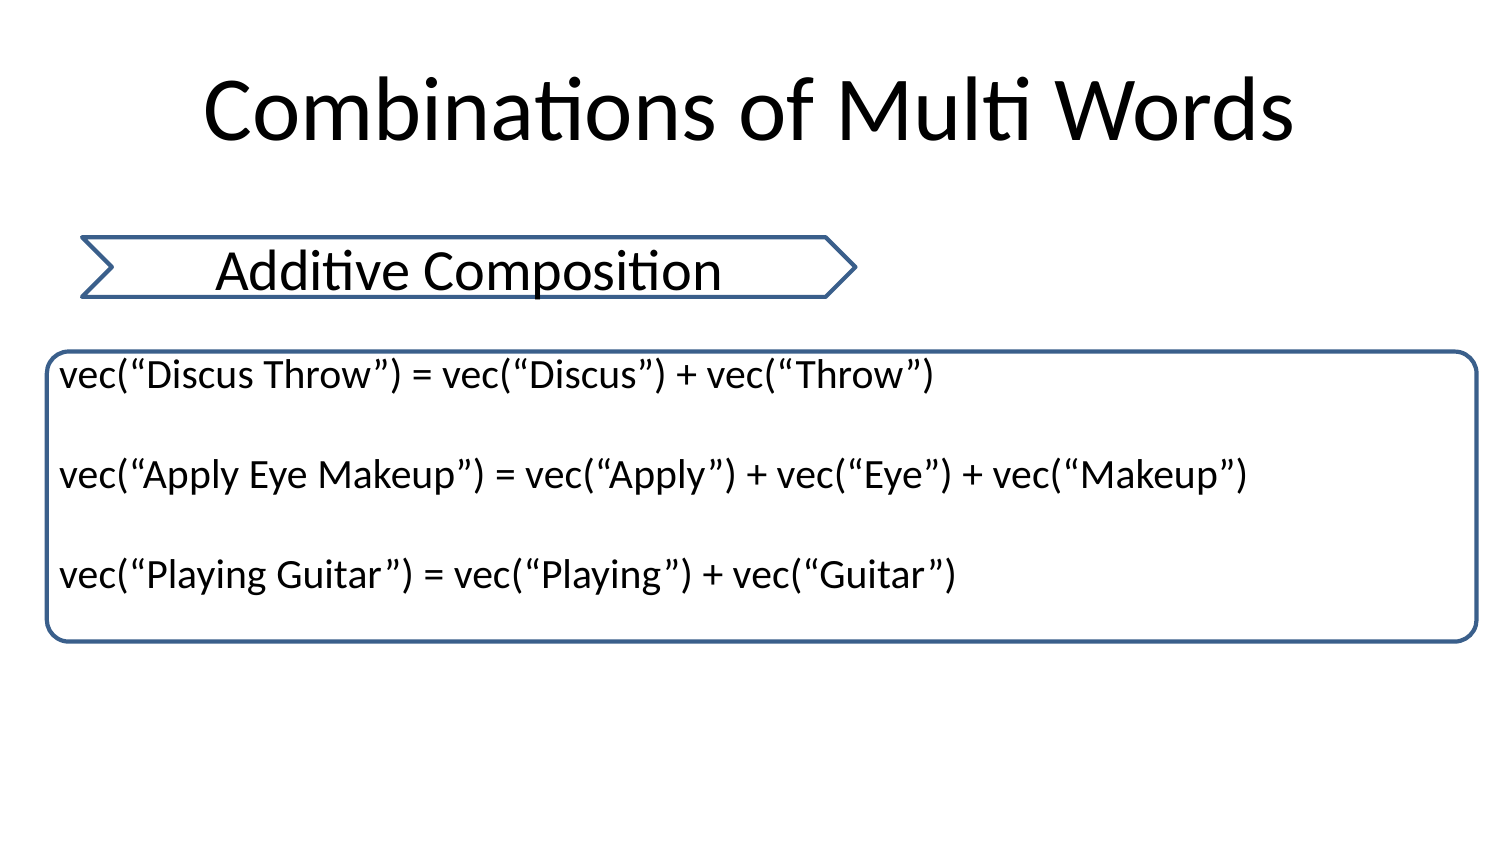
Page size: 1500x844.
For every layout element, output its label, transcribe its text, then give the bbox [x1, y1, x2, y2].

title Combinations of Multi Words [75, 33, 1425, 175]
text_box vec(“Discus Throw”) = vec(“Discus”) + vec(“Throw”) vec(“Apply Eye Makeup”) = vec(“Apply”) + vec(“Eye”) + vec(“Makeup”) vec(“Playing Guitar”) = vec(“Playing”) + vec(“Guitar”) [44, 349, 1479, 644]
text_box Additive Composition [80, 235, 858, 299]
